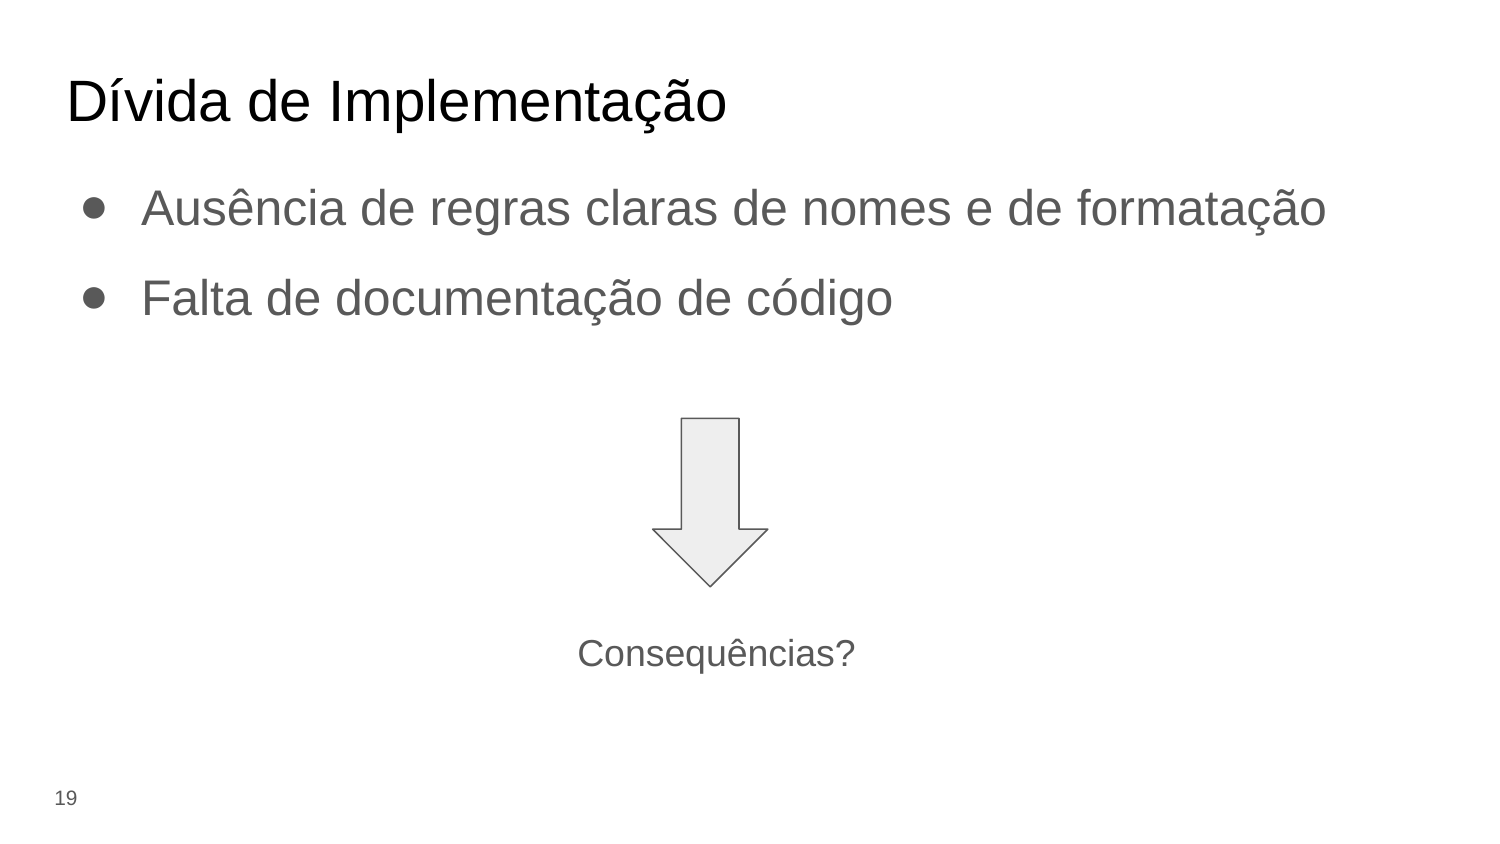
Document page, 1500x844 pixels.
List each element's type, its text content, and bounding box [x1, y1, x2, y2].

text_box ‹#› [2, 764, 93, 830]
list Ausência de regras claras de nomes e de formatação Falta de documentação de código [51, 151, 1449, 333]
text_box [652, 418, 768, 587]
title Dívida de Implementação [51, 48, 1449, 142]
text_box Consequências? [553, 614, 880, 690]
